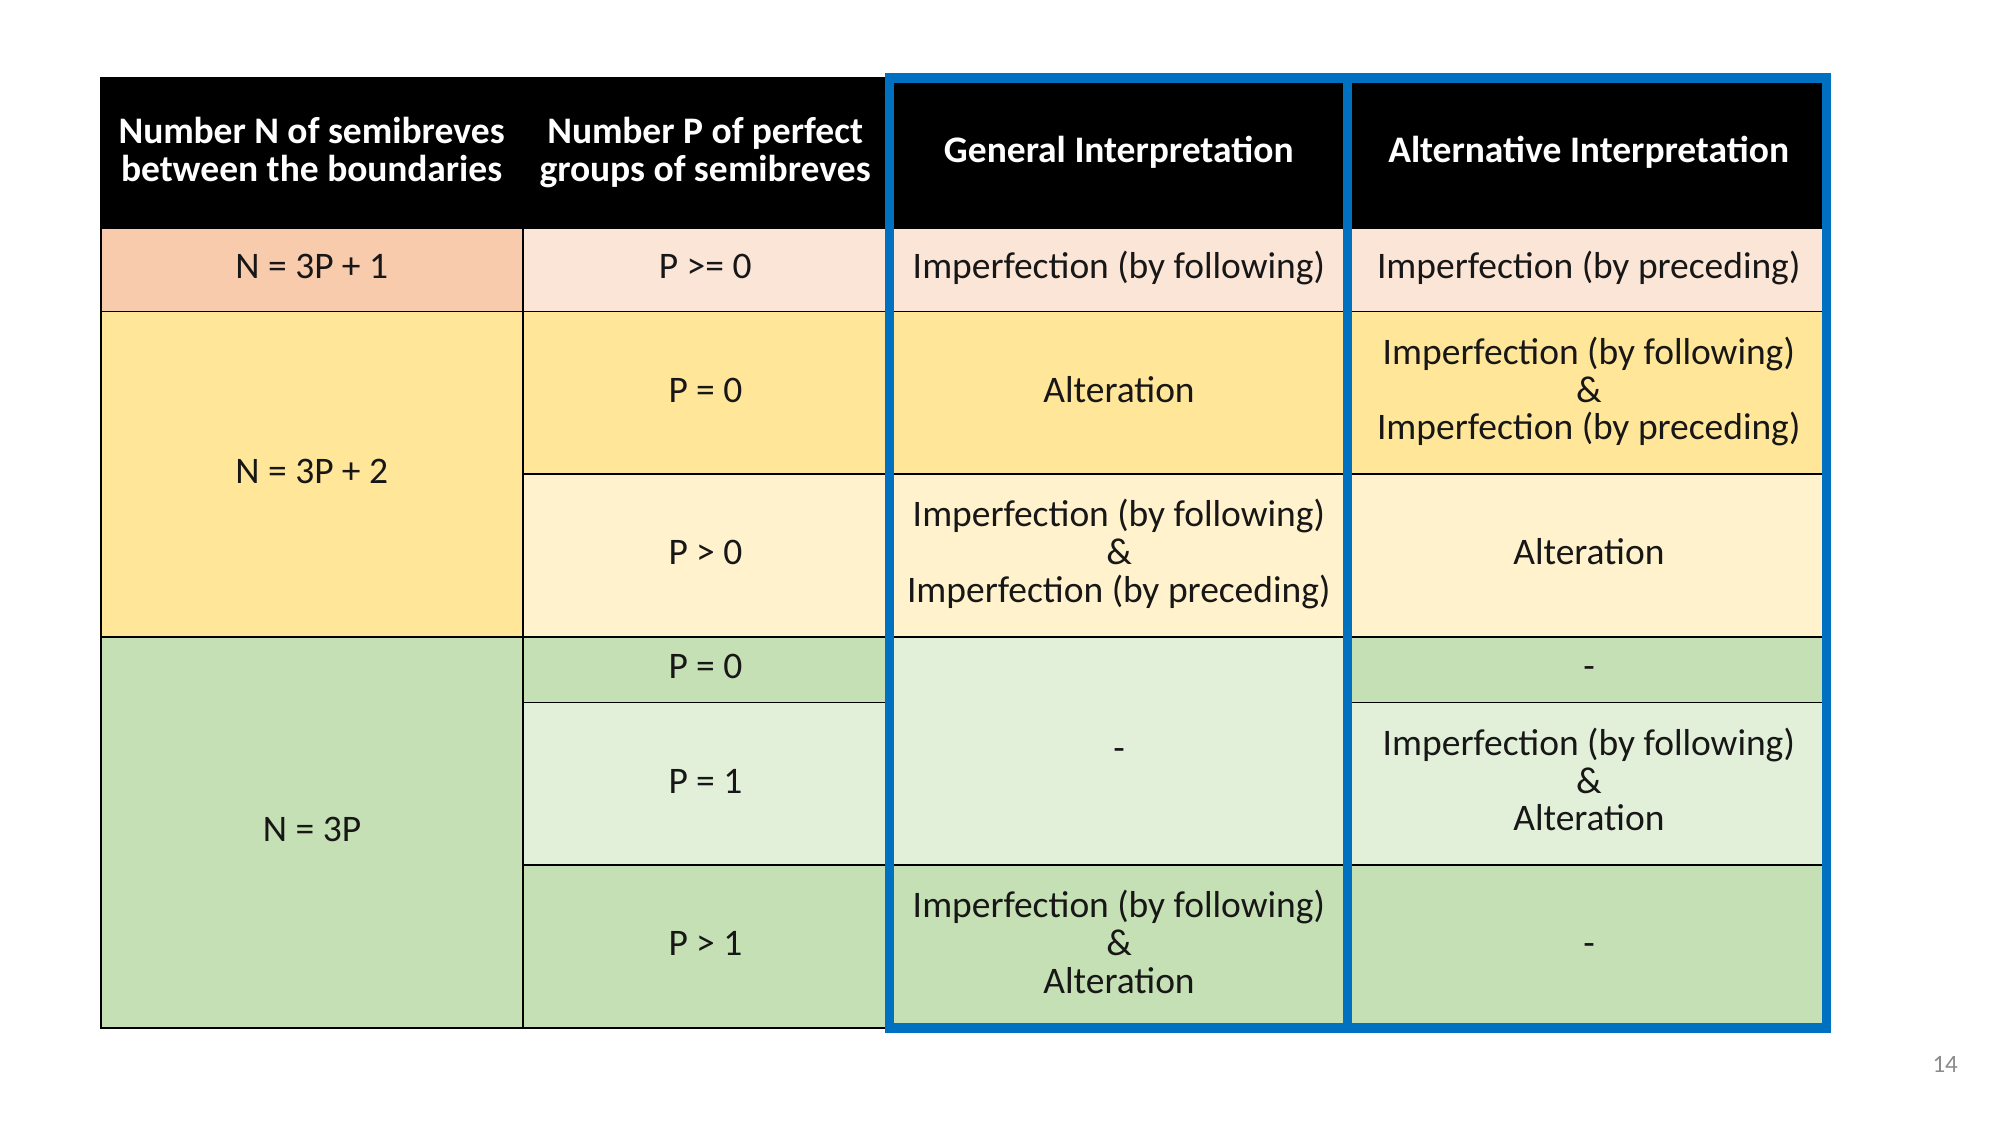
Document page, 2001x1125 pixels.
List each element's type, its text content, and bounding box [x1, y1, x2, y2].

table_cell P > 1 [524, 866, 887, 1027]
table_cell N = 3P + 2 [102, 312, 522, 636]
text_box [1346, 77, 1827, 1029]
table_cell P > 0 [524, 475, 887, 636]
table_cell P = 0 [524, 638, 887, 702]
text_box [888, 77, 1346, 1029]
table_cell N = 3P + 1 [102, 229, 522, 311]
table_cell P >= 0 [524, 229, 887, 311]
table_cell N = 3P [102, 638, 522, 1027]
table_cell P = 0 [524, 312, 887, 473]
table_header Number N of semibreves between the boundaries [102, 79, 522, 227]
slide_number 14 [1853, 1019, 1974, 1106]
table_cell P = 1 [524, 703, 887, 864]
table_header Number P of perfect groups of semibreves [524, 79, 887, 227]
